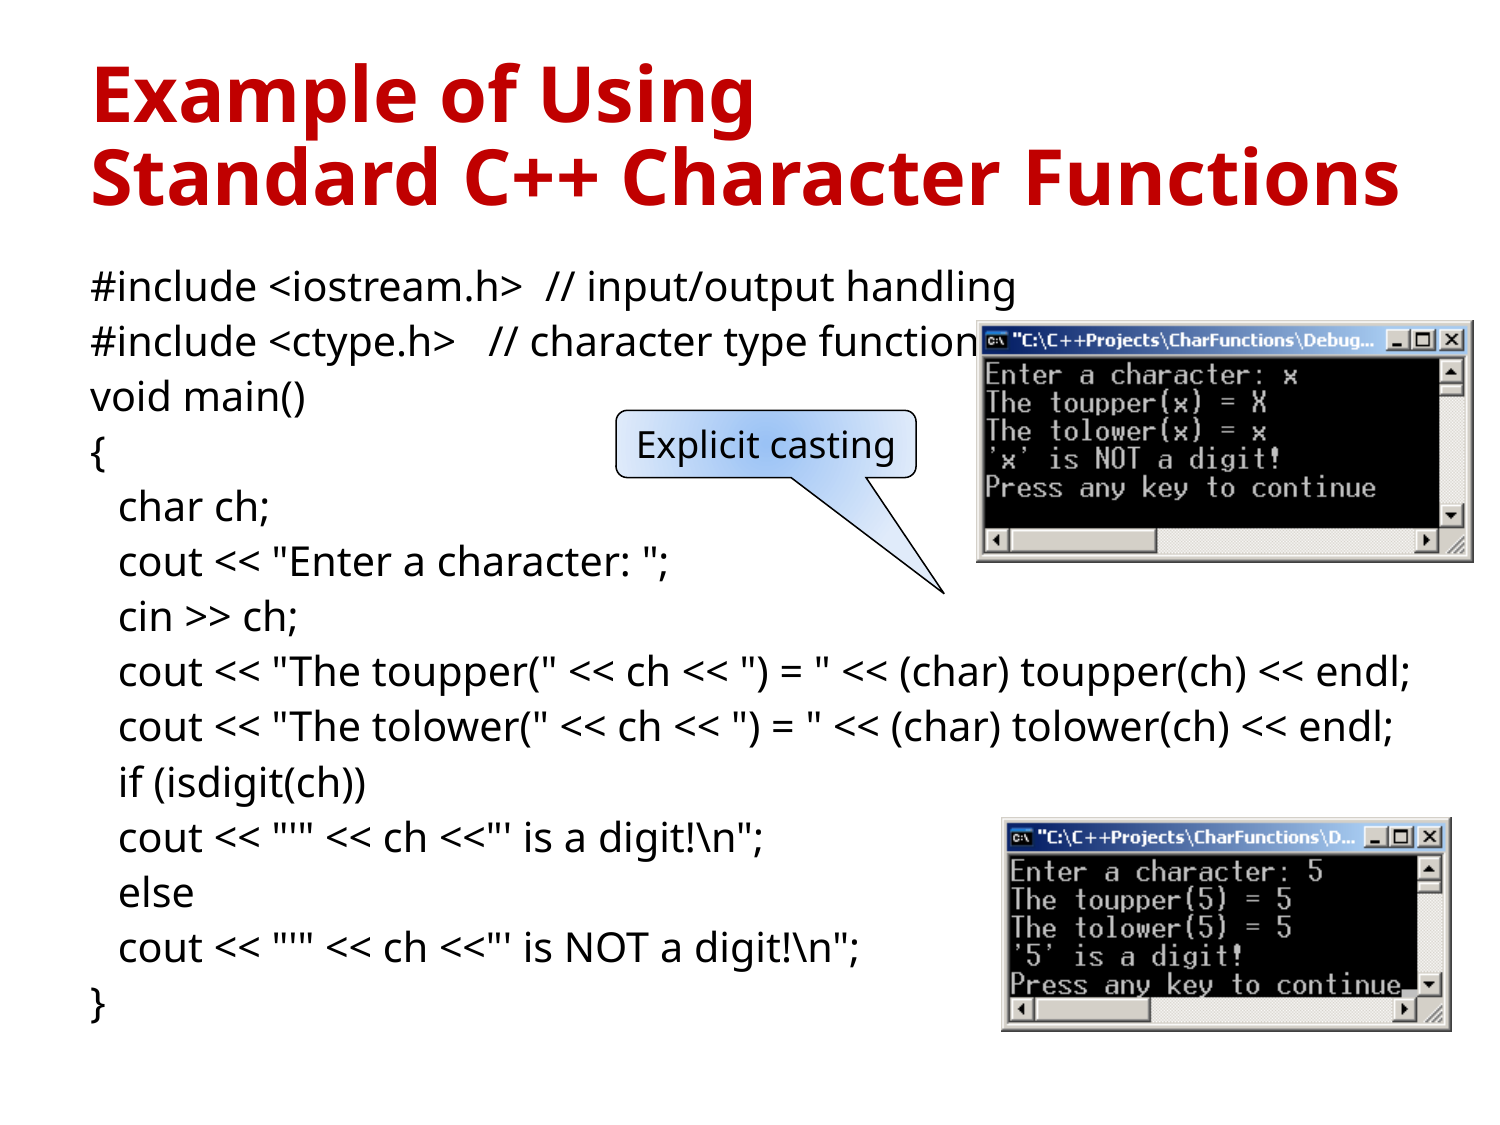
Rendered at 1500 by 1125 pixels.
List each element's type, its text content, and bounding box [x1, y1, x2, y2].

list #include <iostream.h> // input/output handling #include <ctype.h> // character type functions void main() { char ch; cout << "Enter a character: "; cin >> ch; cout << "The toupper(" << ch << ") = " << (char) toupper(ch) << endl; cout << "The tolower(" << ch << ") = " << (char) tolower(ch) << endl; if (isdigit(ch)) cout << "'" << ch <<"' is a digit!\n"; else cout << "'" << ch <<"' is NOT a digit!\n"; } [75, 262, 1440, 1041]
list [1001, 817, 1452, 1032]
text_box Explicit casting [616, 410, 945, 594]
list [976, 320, 1474, 564]
title Example of Using Standard C++ Character Functions [75, 45, 1425, 233]
